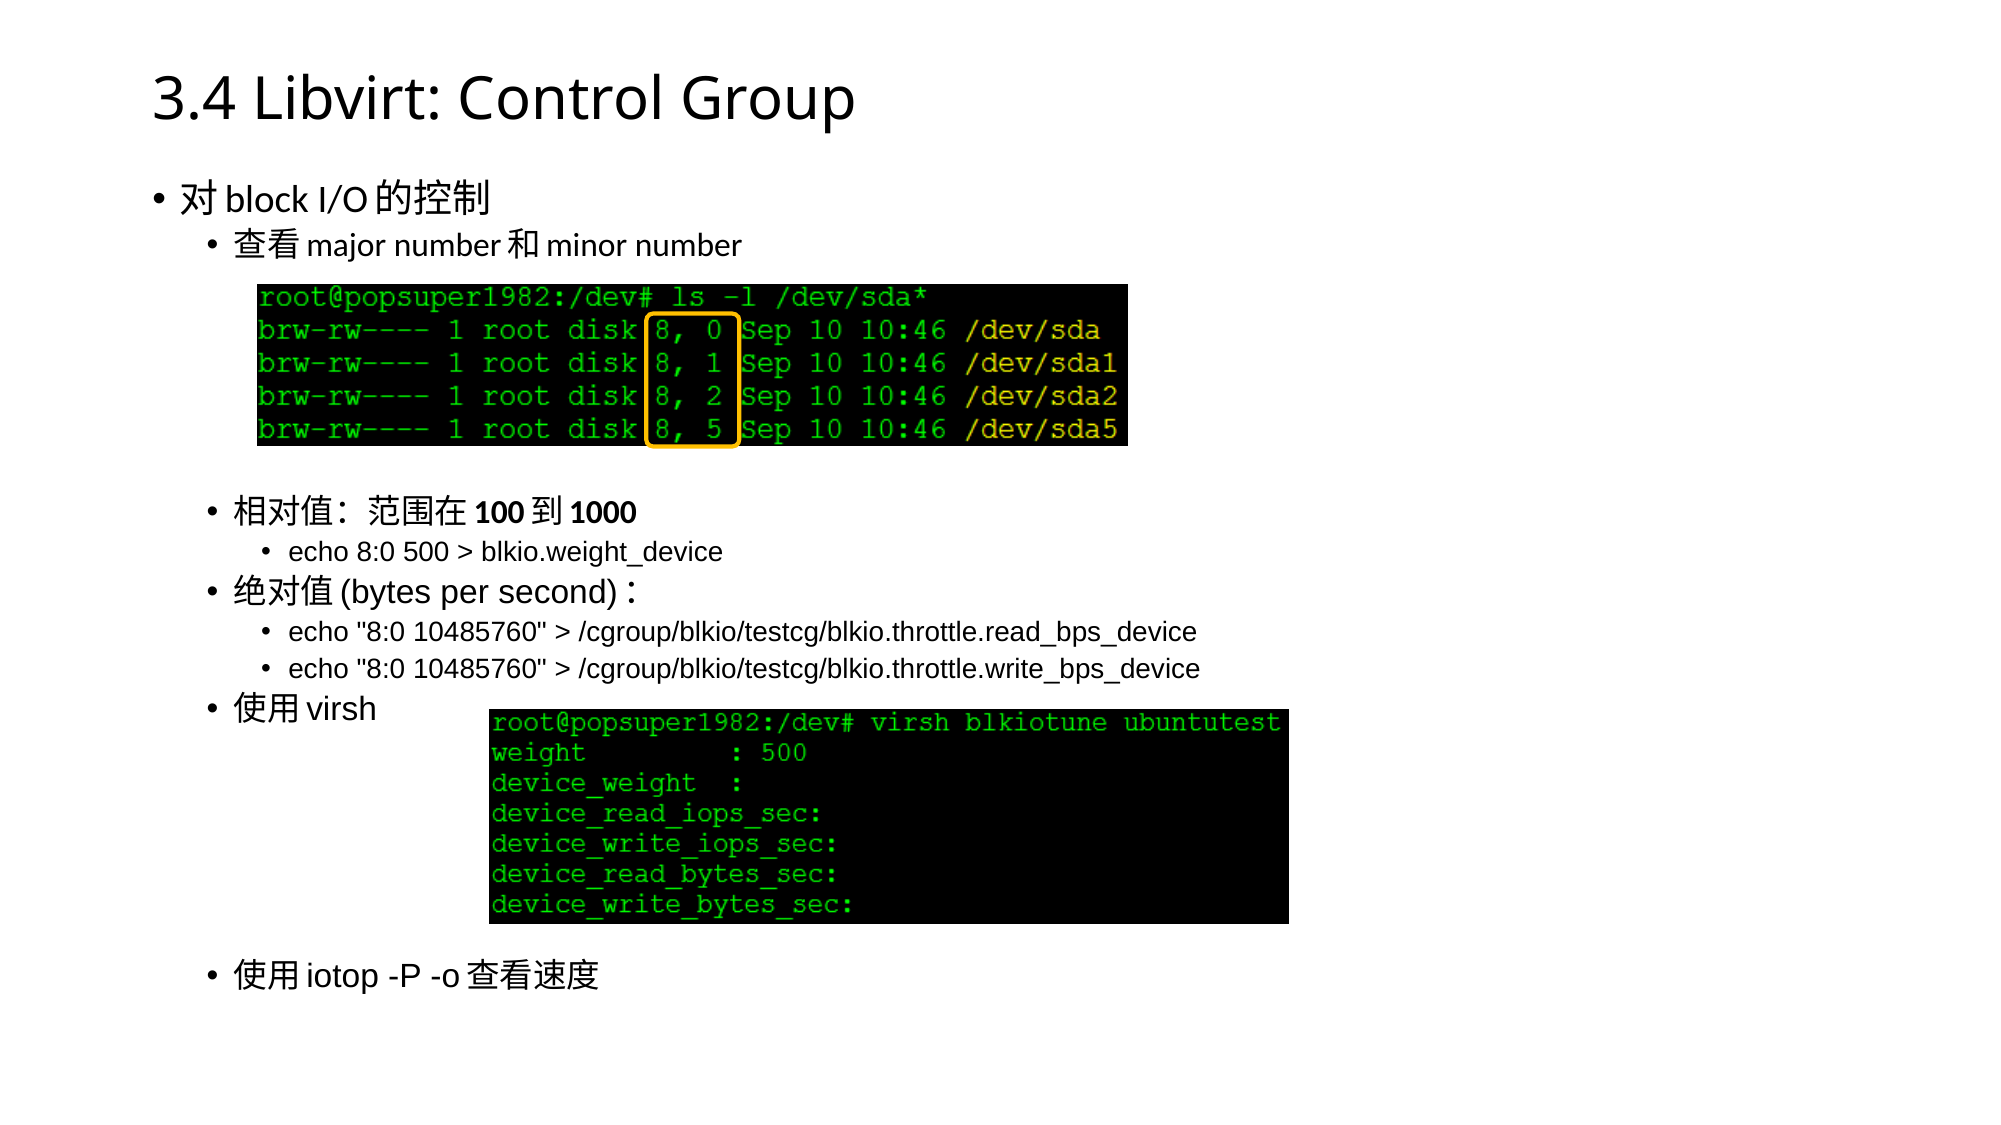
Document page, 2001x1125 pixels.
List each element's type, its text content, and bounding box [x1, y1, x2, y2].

picture [257, 284, 1128, 446]
title 3.4 Libvirt: Control Group [137, 59, 1863, 140]
picture [489, 709, 1289, 924]
list 对block I/O的控制 查看major number和minor number 相对值：范围在100到1000 echo 8:0 500 > blkio.weight_device 绝对值(bytes per second)： echo "8:0 10485760" > /cgroup/blkio/testcg/blkio.throttle.read_bps_device echo "8:0 10485760" > /cgroup/blkio/testcg/blkio.throttle.write_bps_device 使用virsh 使用iotop -P -o查看速度 [137, 171, 1863, 1014]
